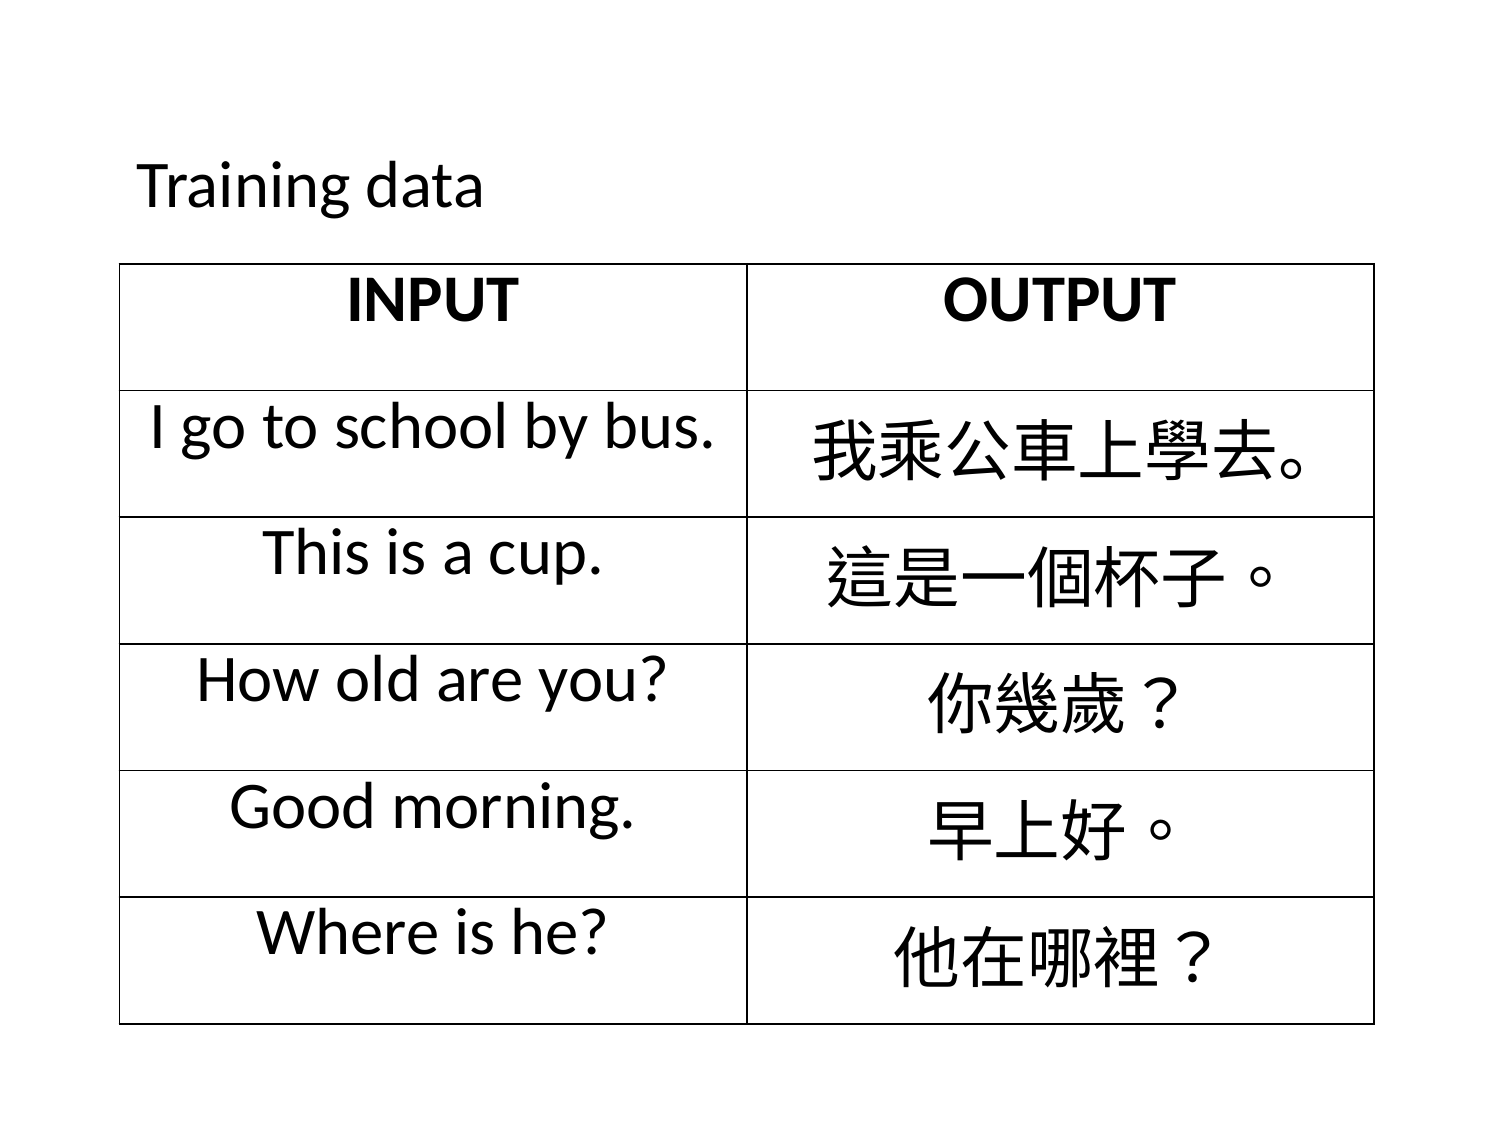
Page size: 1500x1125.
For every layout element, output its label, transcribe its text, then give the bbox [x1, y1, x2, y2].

table_cell I go to school by bus. [120, 391, 746, 516]
table_header INPUT [120, 265, 746, 390]
table_cell 他在哪裡？ [748, 898, 1373, 1023]
table_cell How old are you? [120, 645, 746, 770]
table_cell 早上好。 [748, 771, 1373, 896]
table_cell Where is he? [120, 898, 746, 1023]
table_cell 你幾歲？ [748, 645, 1373, 770]
table_cell This is a cup. [120, 518, 746, 643]
picture [397, 794, 471, 891]
picture [367, 910, 495, 1005]
picture [378, 655, 490, 766]
table_cell 我乘公車上學去。 [748, 391, 1373, 516]
picture [366, 395, 528, 507]
table_header OUTPUT [748, 265, 1373, 390]
table_cell Good morning. [120, 771, 746, 896]
picture [366, 532, 495, 629]
text_box Training data [121, 133, 501, 228]
table_cell 這是一個杯子。 [748, 518, 1373, 643]
